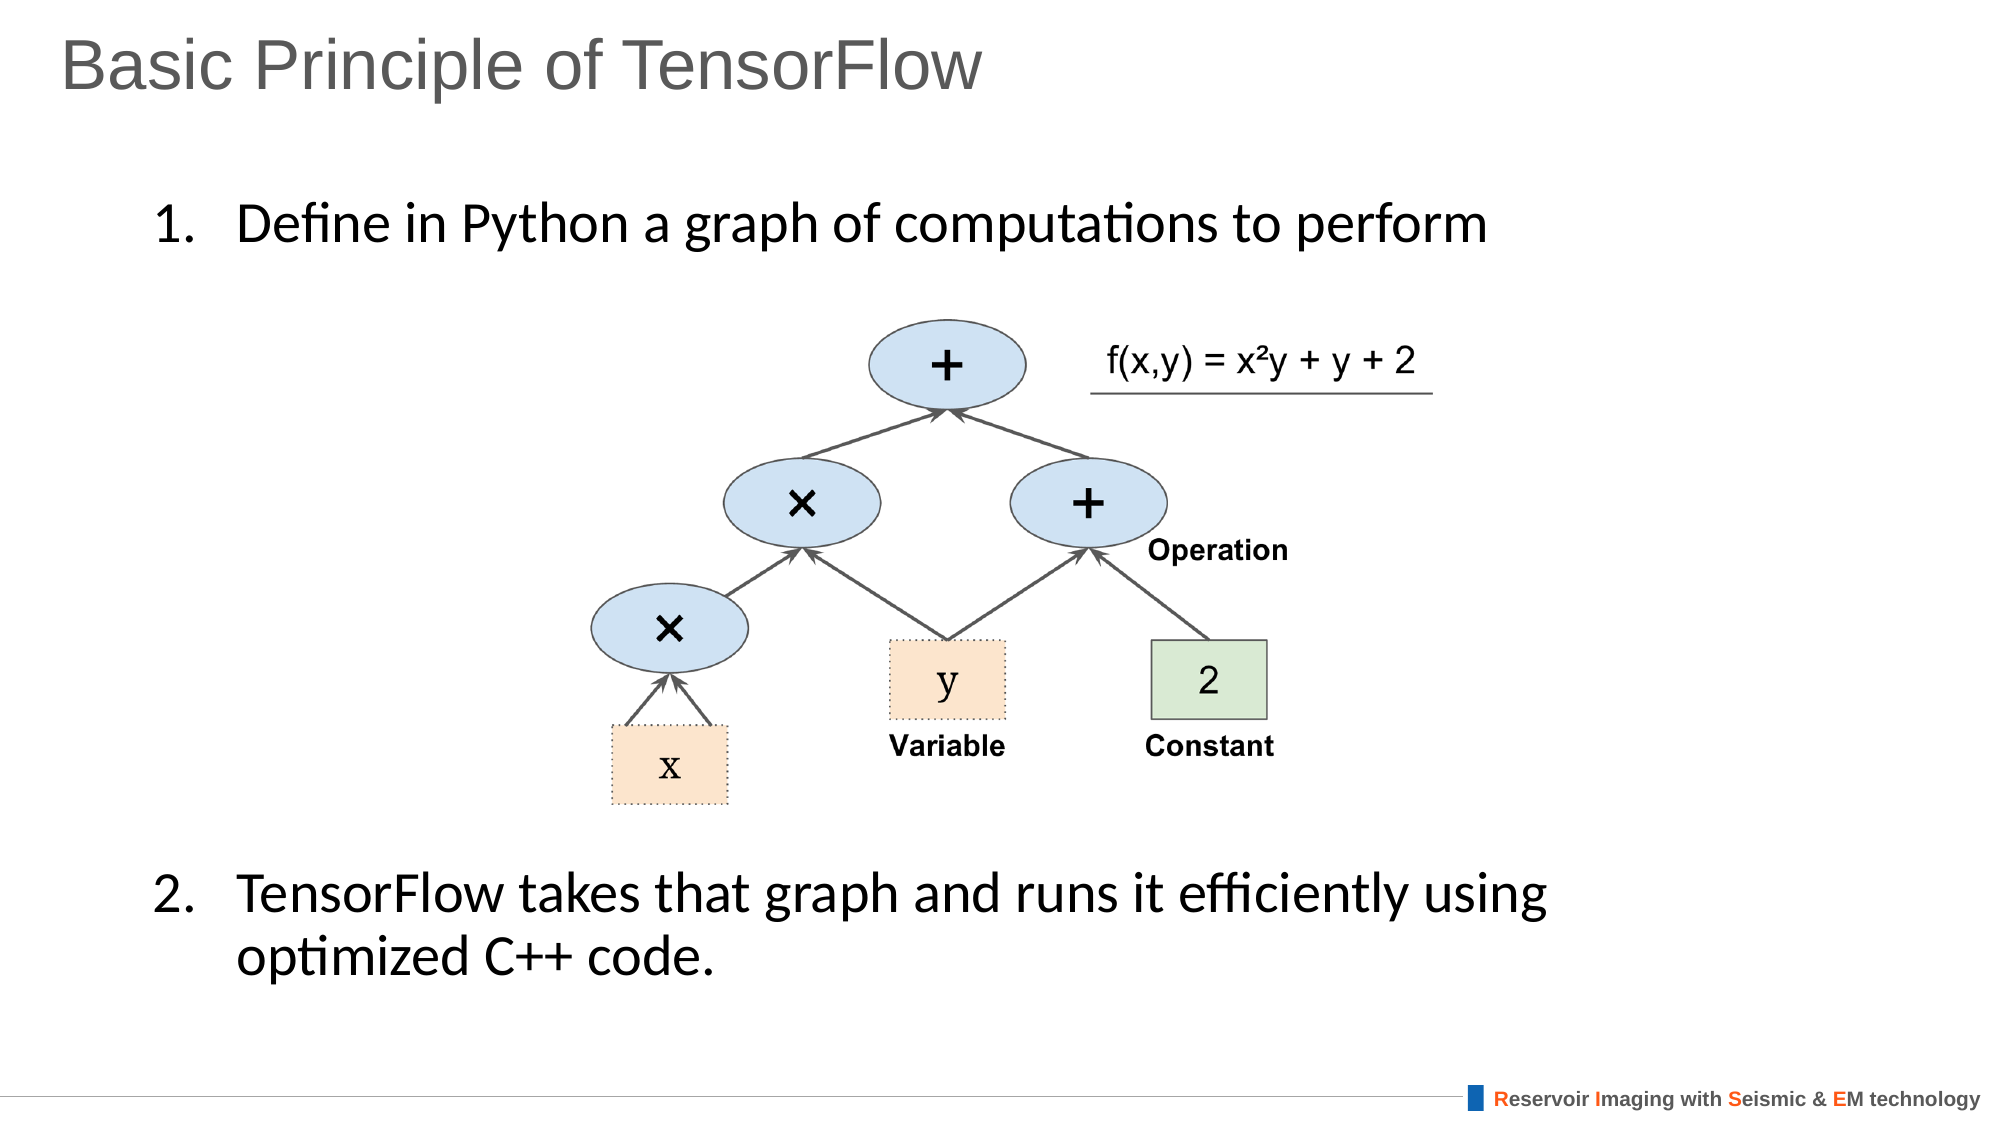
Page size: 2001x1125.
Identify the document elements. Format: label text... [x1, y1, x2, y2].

list Define in Python a graph of computations to perform TensorFlow takes that graph and runs it efficiently using optimized C++ code. [137, 184, 1771, 1095]
title Basic Principle of TensorFlow [45, 0, 1771, 134]
picture [589, 319, 1433, 805]
